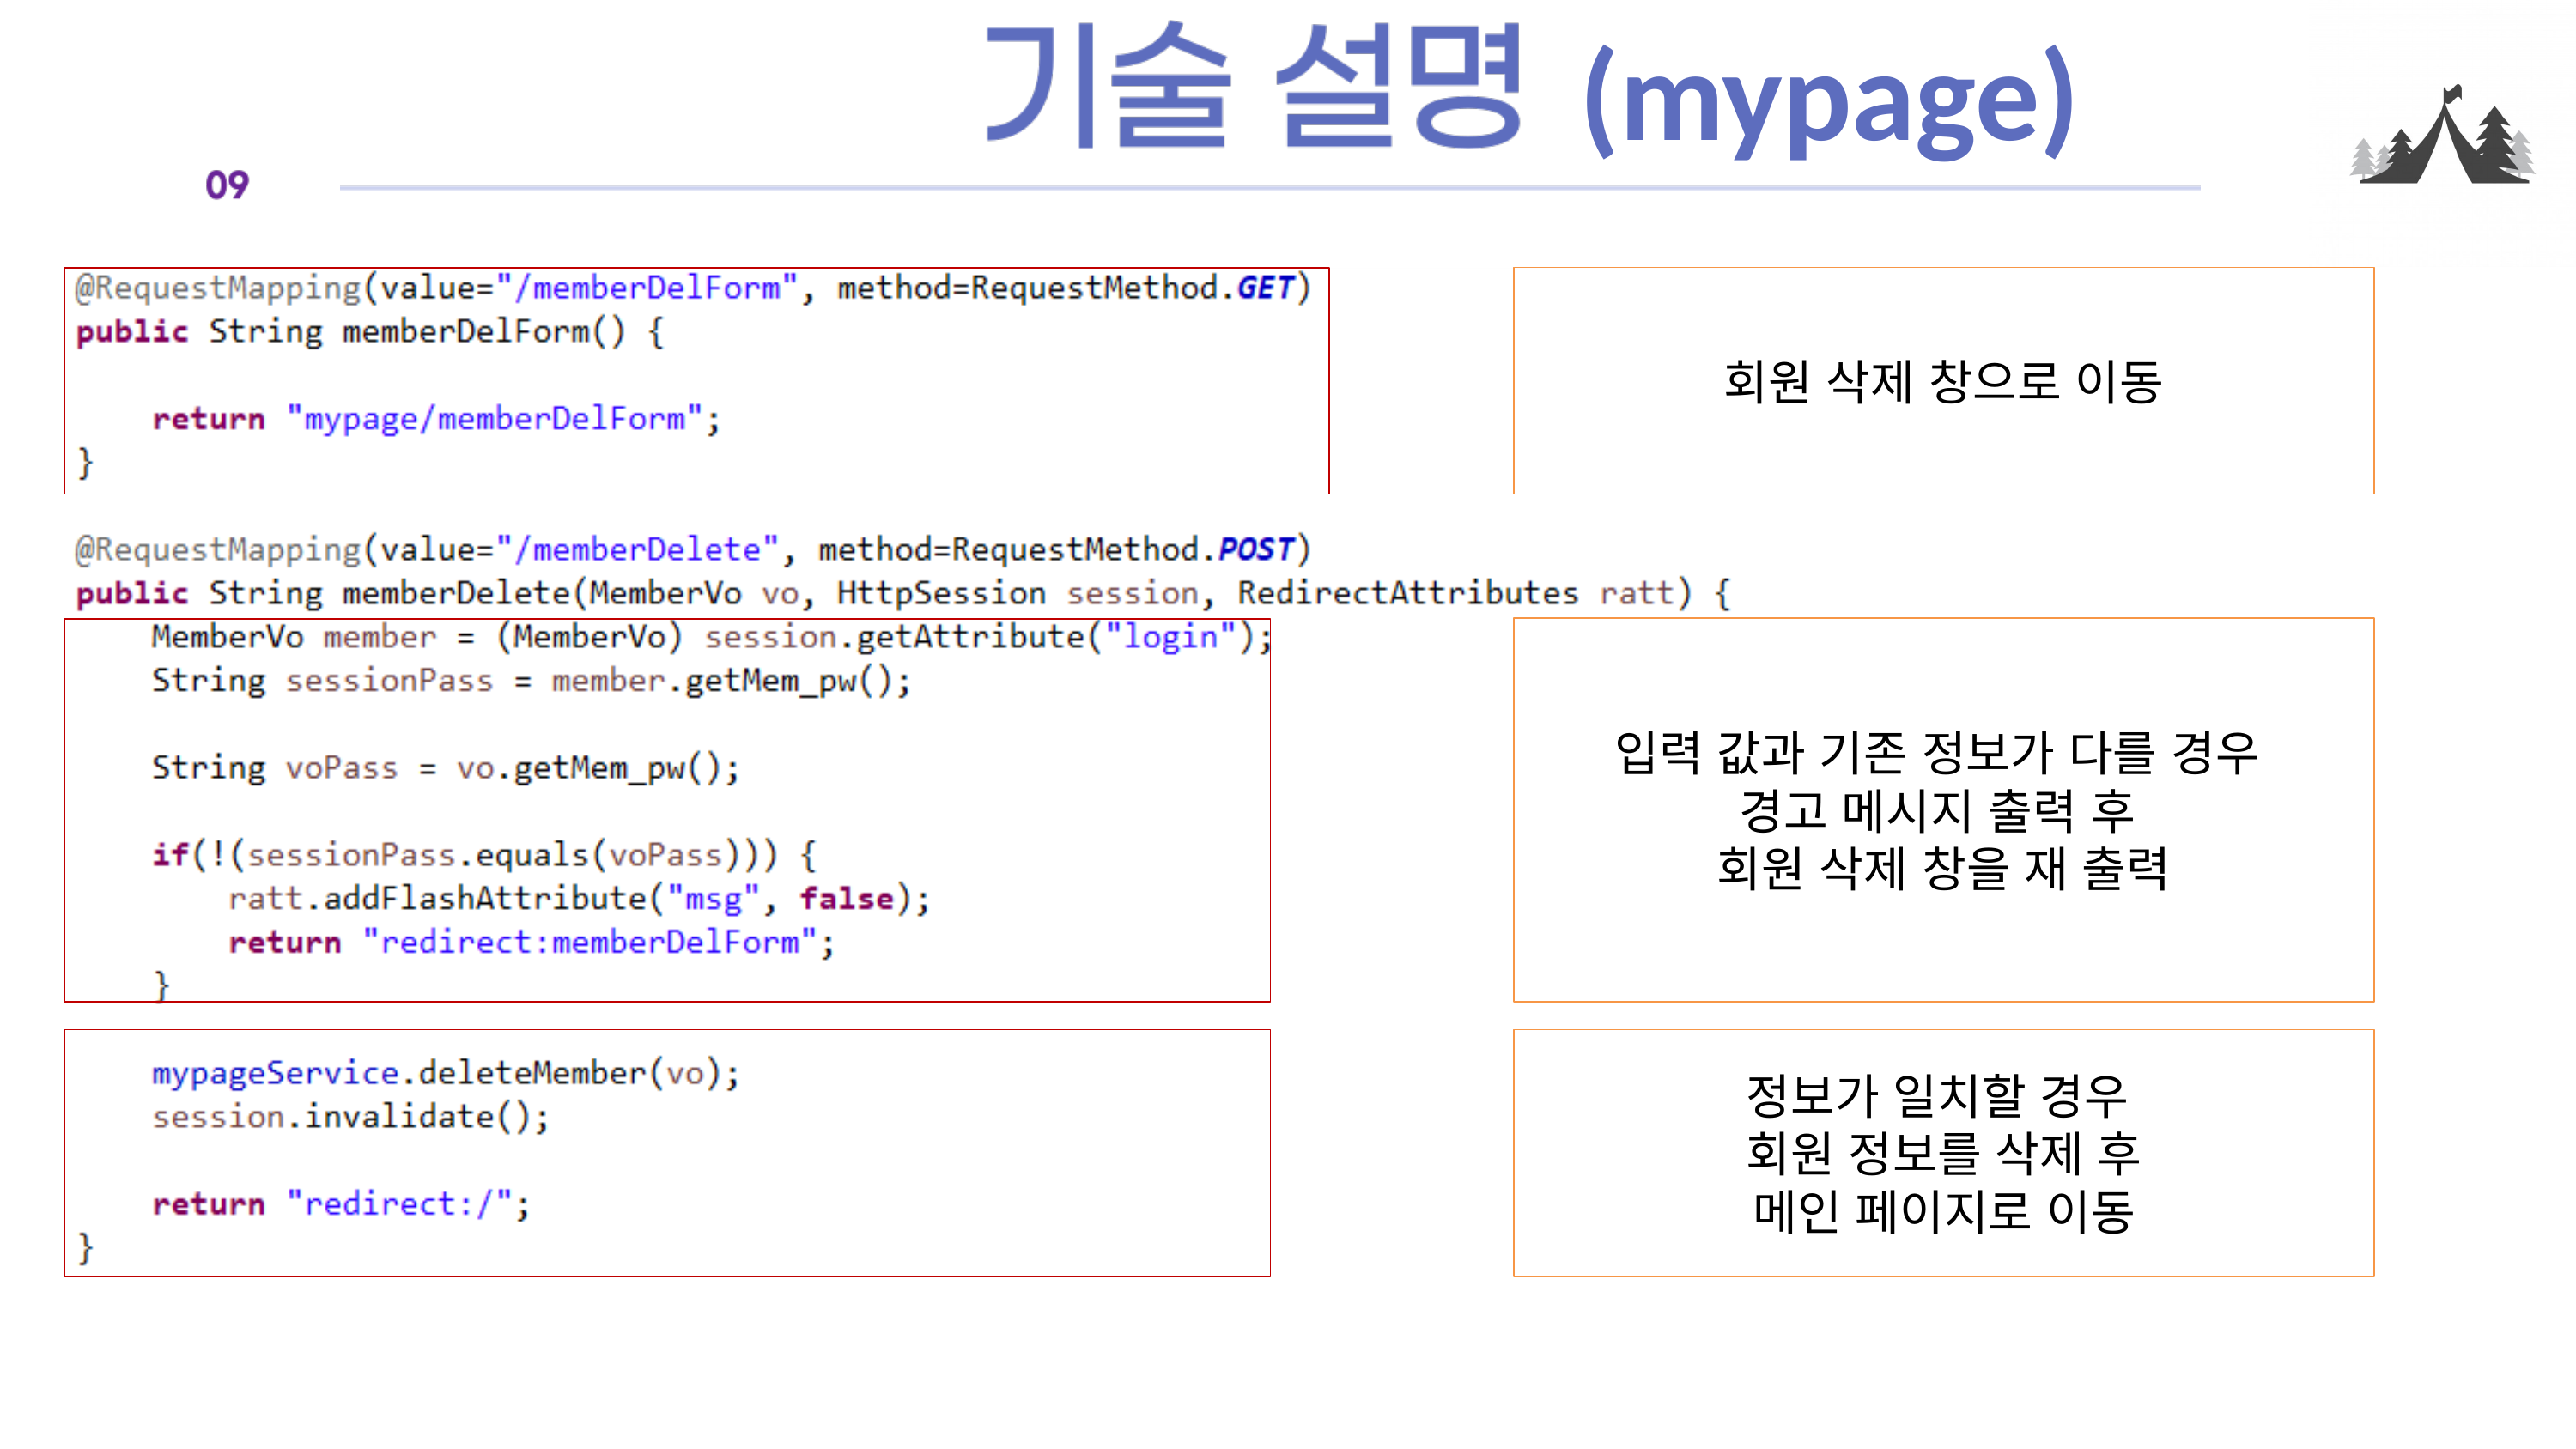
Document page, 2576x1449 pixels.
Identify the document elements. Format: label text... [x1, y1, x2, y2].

text_box (mypage) [1589, 5, 2245, 173]
picture [64, 267, 1740, 1277]
picture [2309, 0, 2576, 267]
text_box 정보가 일치할 경우 회원 정보를 삭제 후 메인 페이지로 이동 [1744, 1029, 2375, 1277]
picture [853, 0, 1586, 216]
text_box 회원 삭제 창으로 이동 [1741, 267, 2375, 494]
text_box 입력 값과 기존 정보가 다를 경우 경고 메시지 출력 후 회원 삭제 창을 재 출력 [1744, 618, 2375, 1002]
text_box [340, 180, 848, 197]
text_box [1589, 180, 2202, 197]
picture [199, 160, 265, 228]
